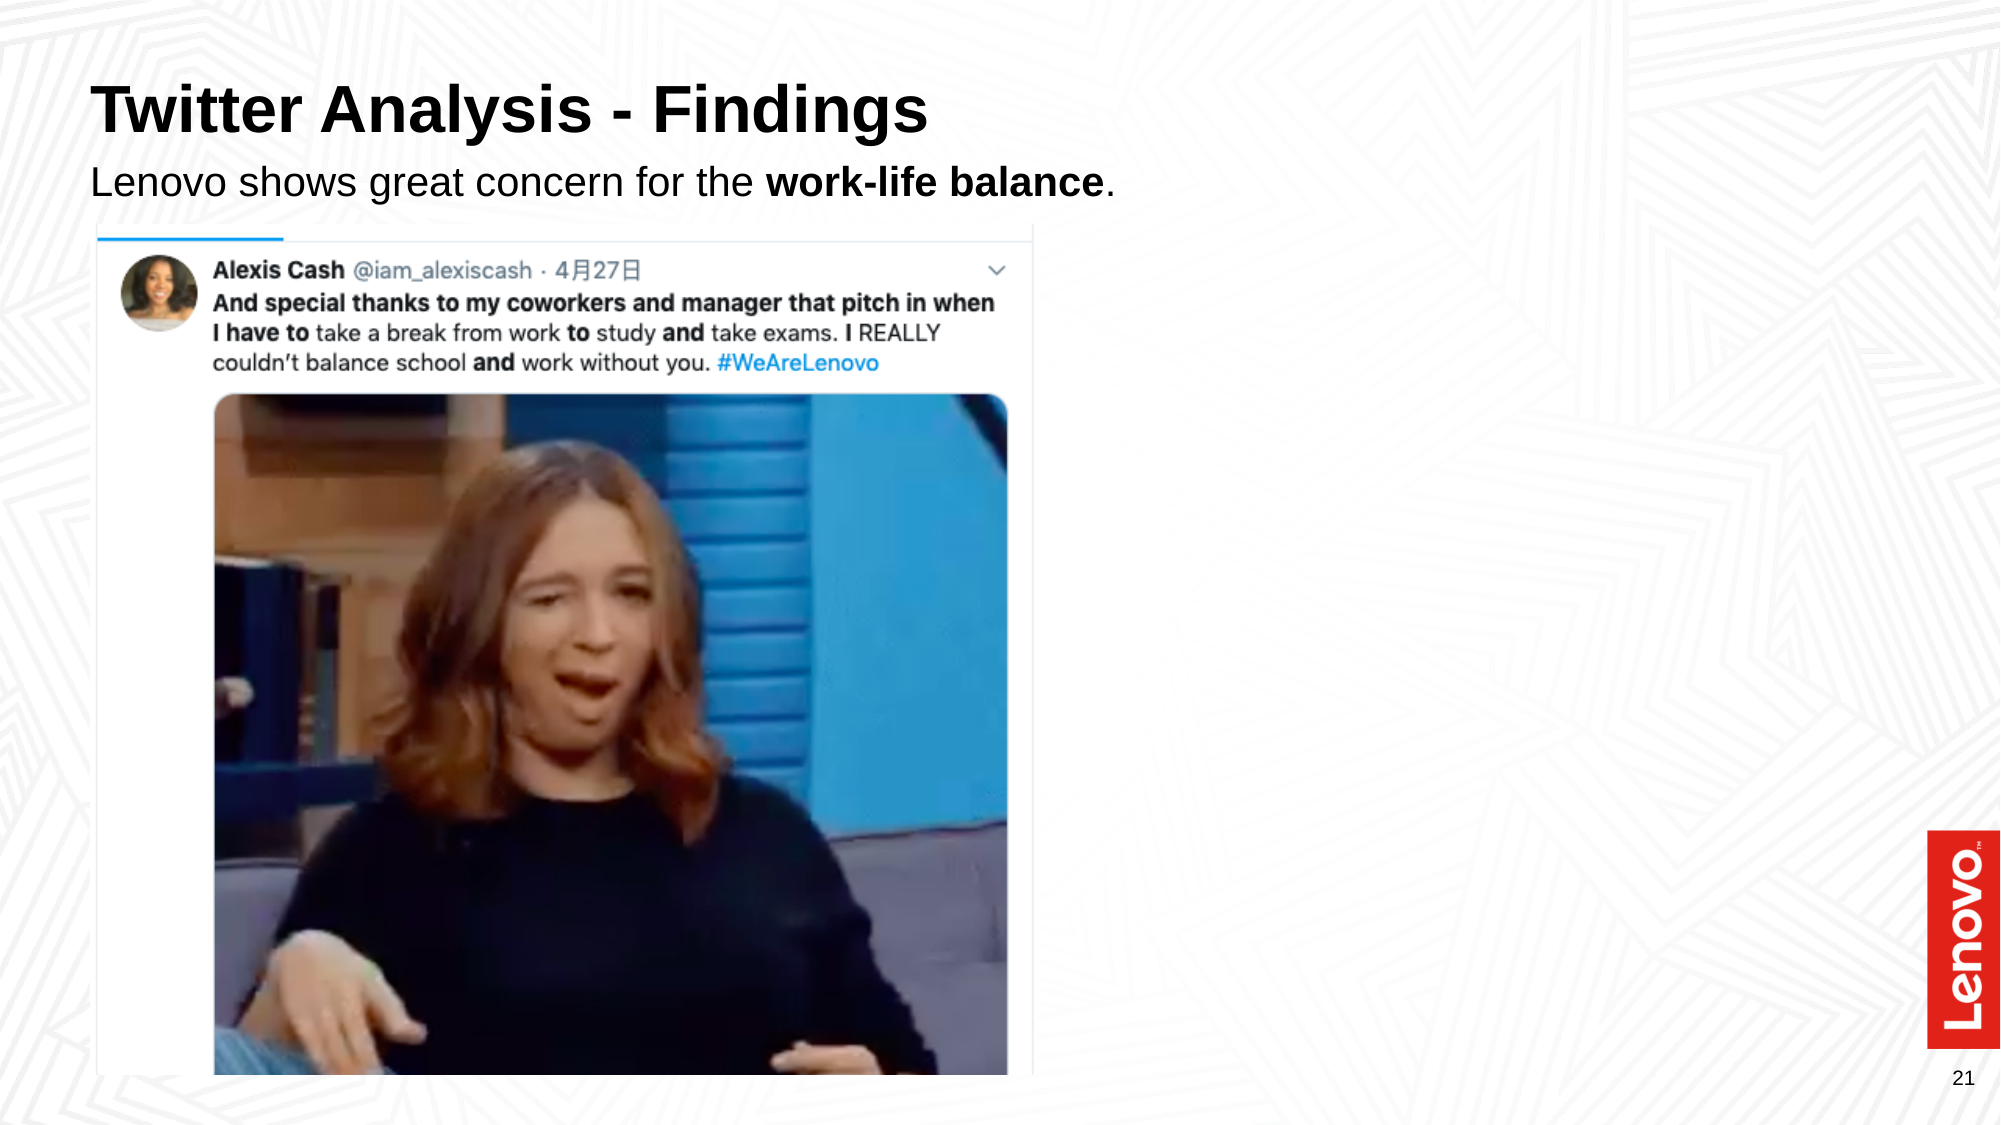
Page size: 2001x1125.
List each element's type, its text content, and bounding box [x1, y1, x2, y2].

title Twitter Analysis - Findings [90, 66, 1907, 152]
list Lenovo shows great concern for the work-life balance. [90, 160, 1907, 965]
picture [0, 0, 2001, 1125]
